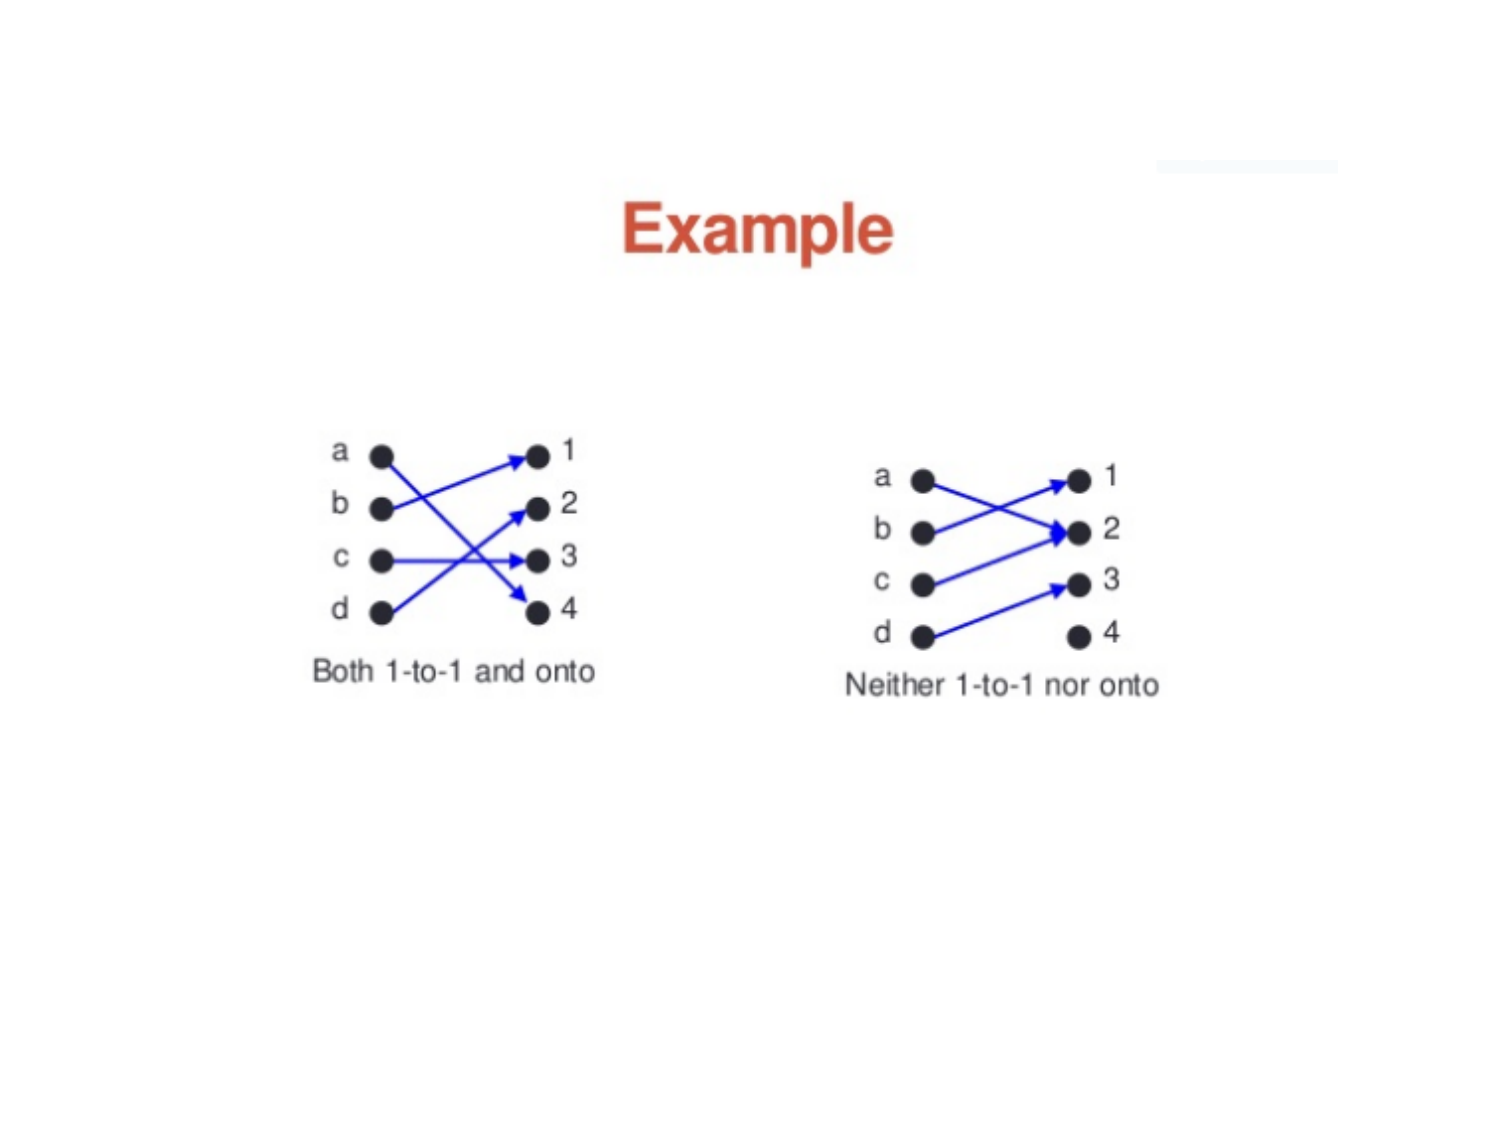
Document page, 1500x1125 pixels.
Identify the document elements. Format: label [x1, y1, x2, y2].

picture [162, 160, 1338, 965]
